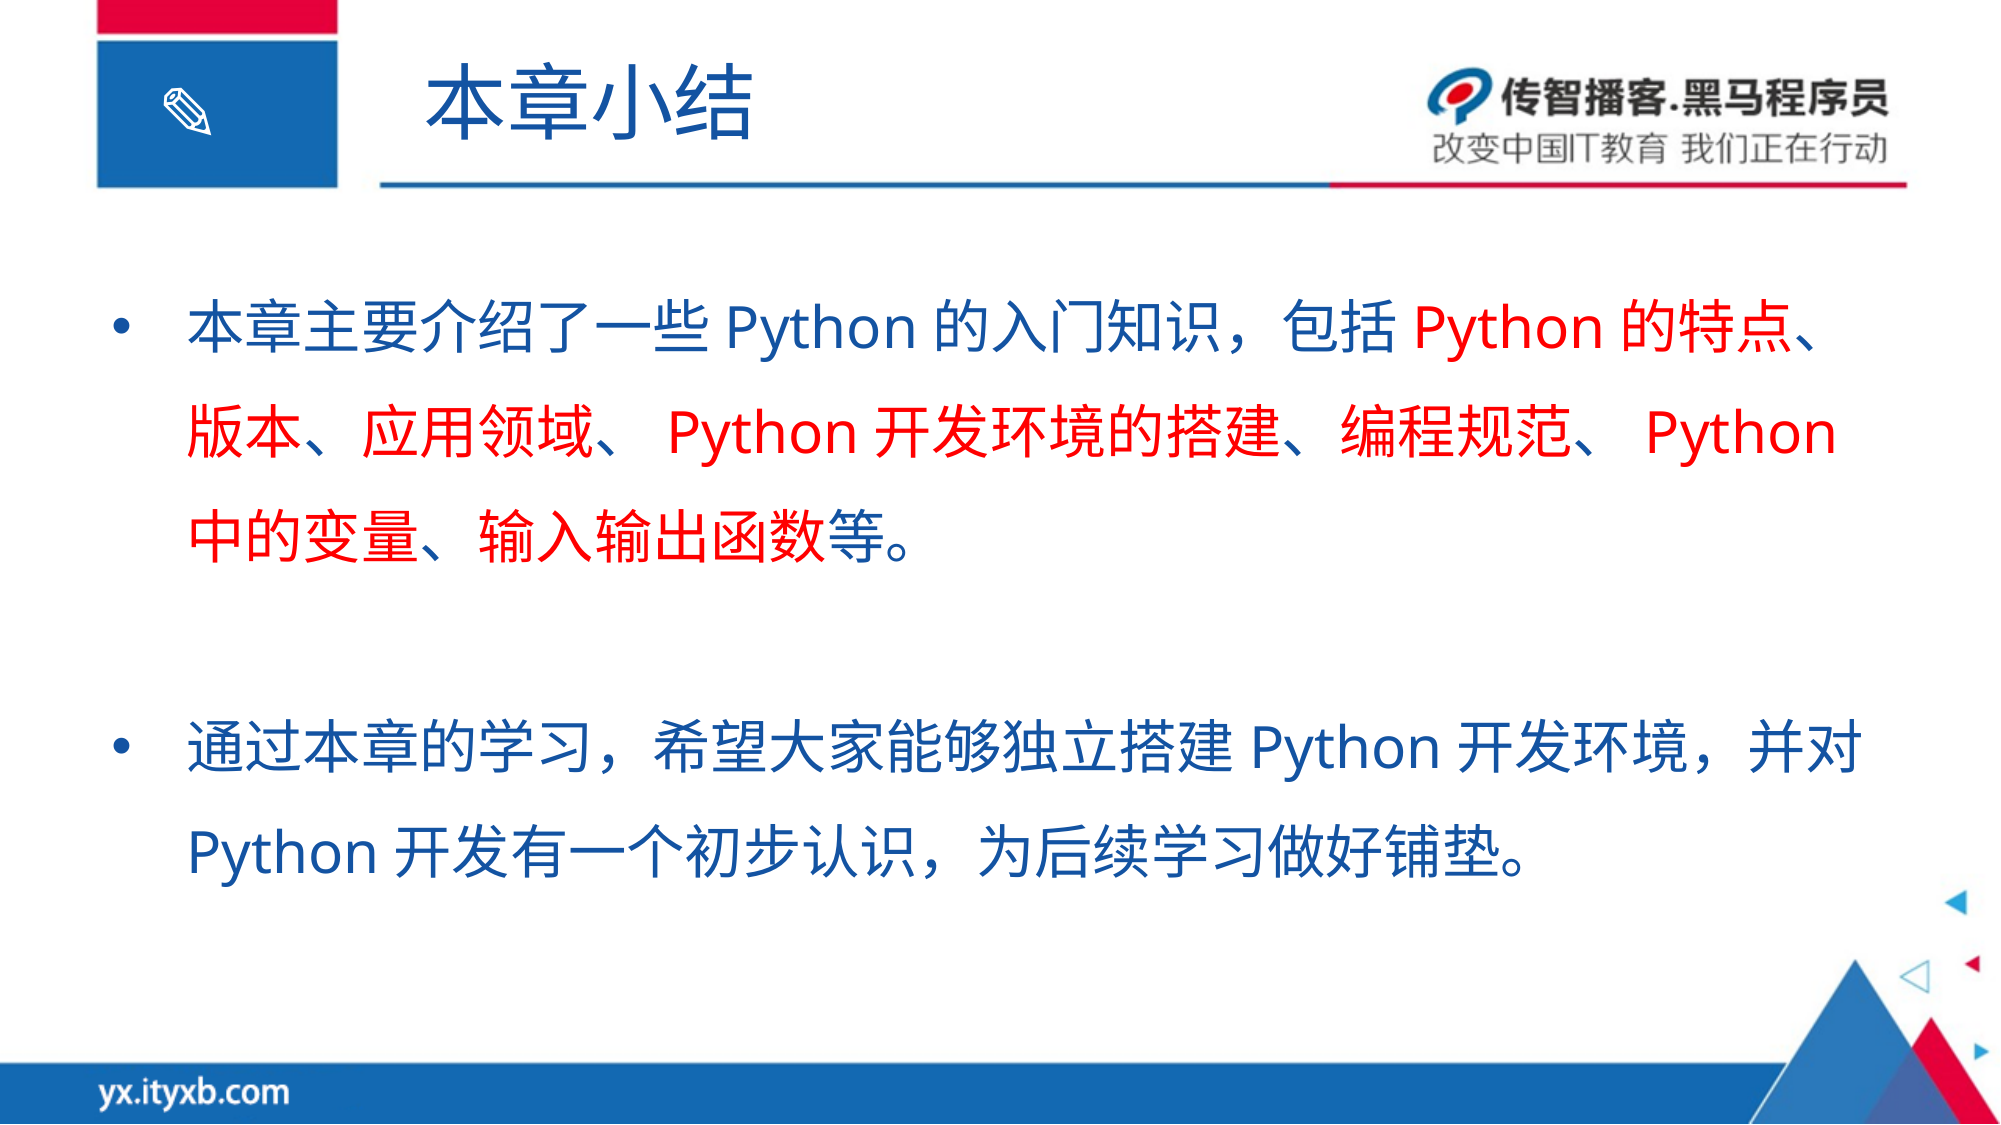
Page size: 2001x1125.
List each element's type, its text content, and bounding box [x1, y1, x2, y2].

text_box 本章主要介绍了一些Python的入门知识，包括Python的特点、版本、应用领域、Python开发环境的搭建、编程规范、Python中的变量、输入输出函数等。 通过本章的学习，希望大家能够独立搭建Python开发环境，并对Python开发有一个初步认识，为后续学习做好铺垫。 [96, 248, 1903, 893]
text_box 本章小结 [409, 43, 1292, 158]
picture [0, 0, 2000, 1124]
